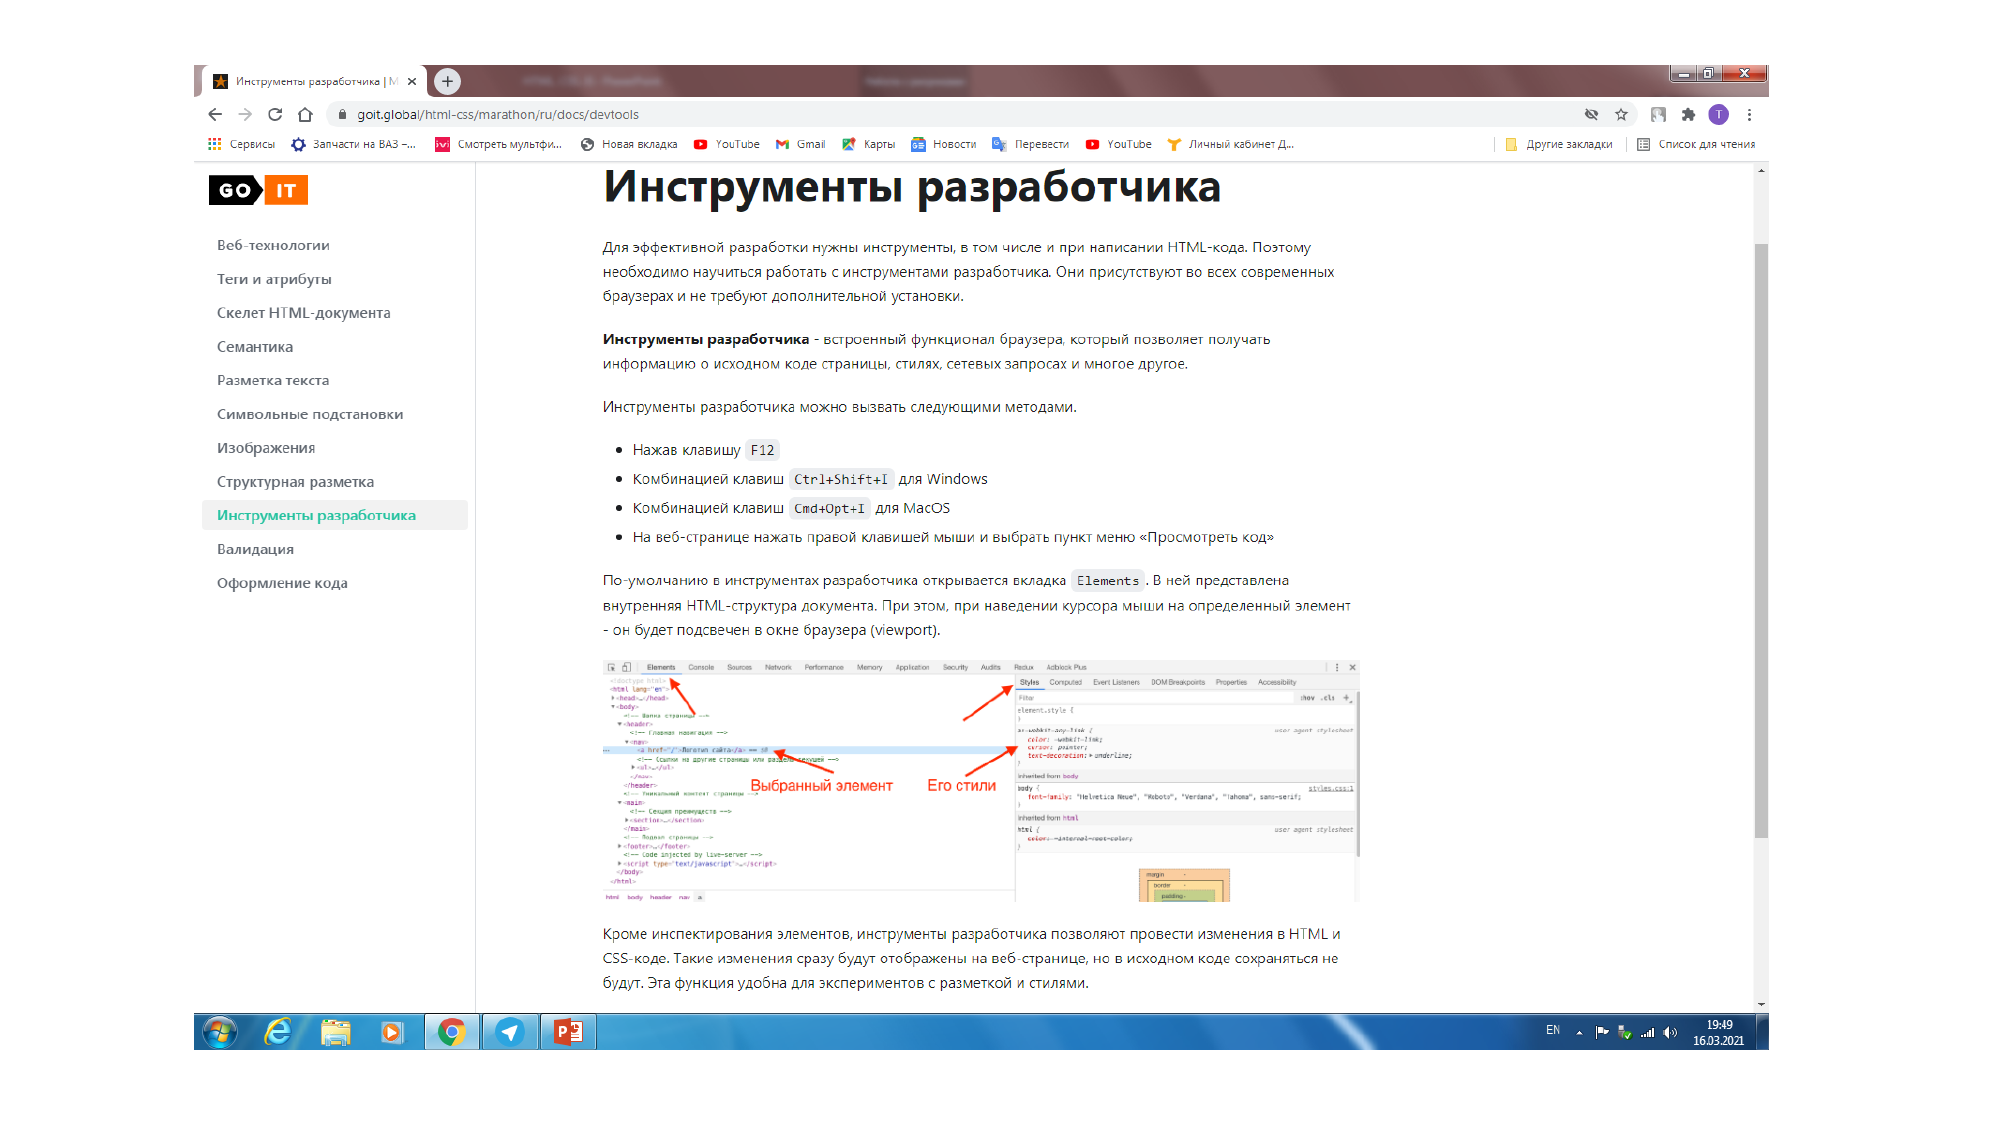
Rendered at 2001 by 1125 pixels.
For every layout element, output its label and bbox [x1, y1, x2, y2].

picture [194, 65, 1769, 1050]
